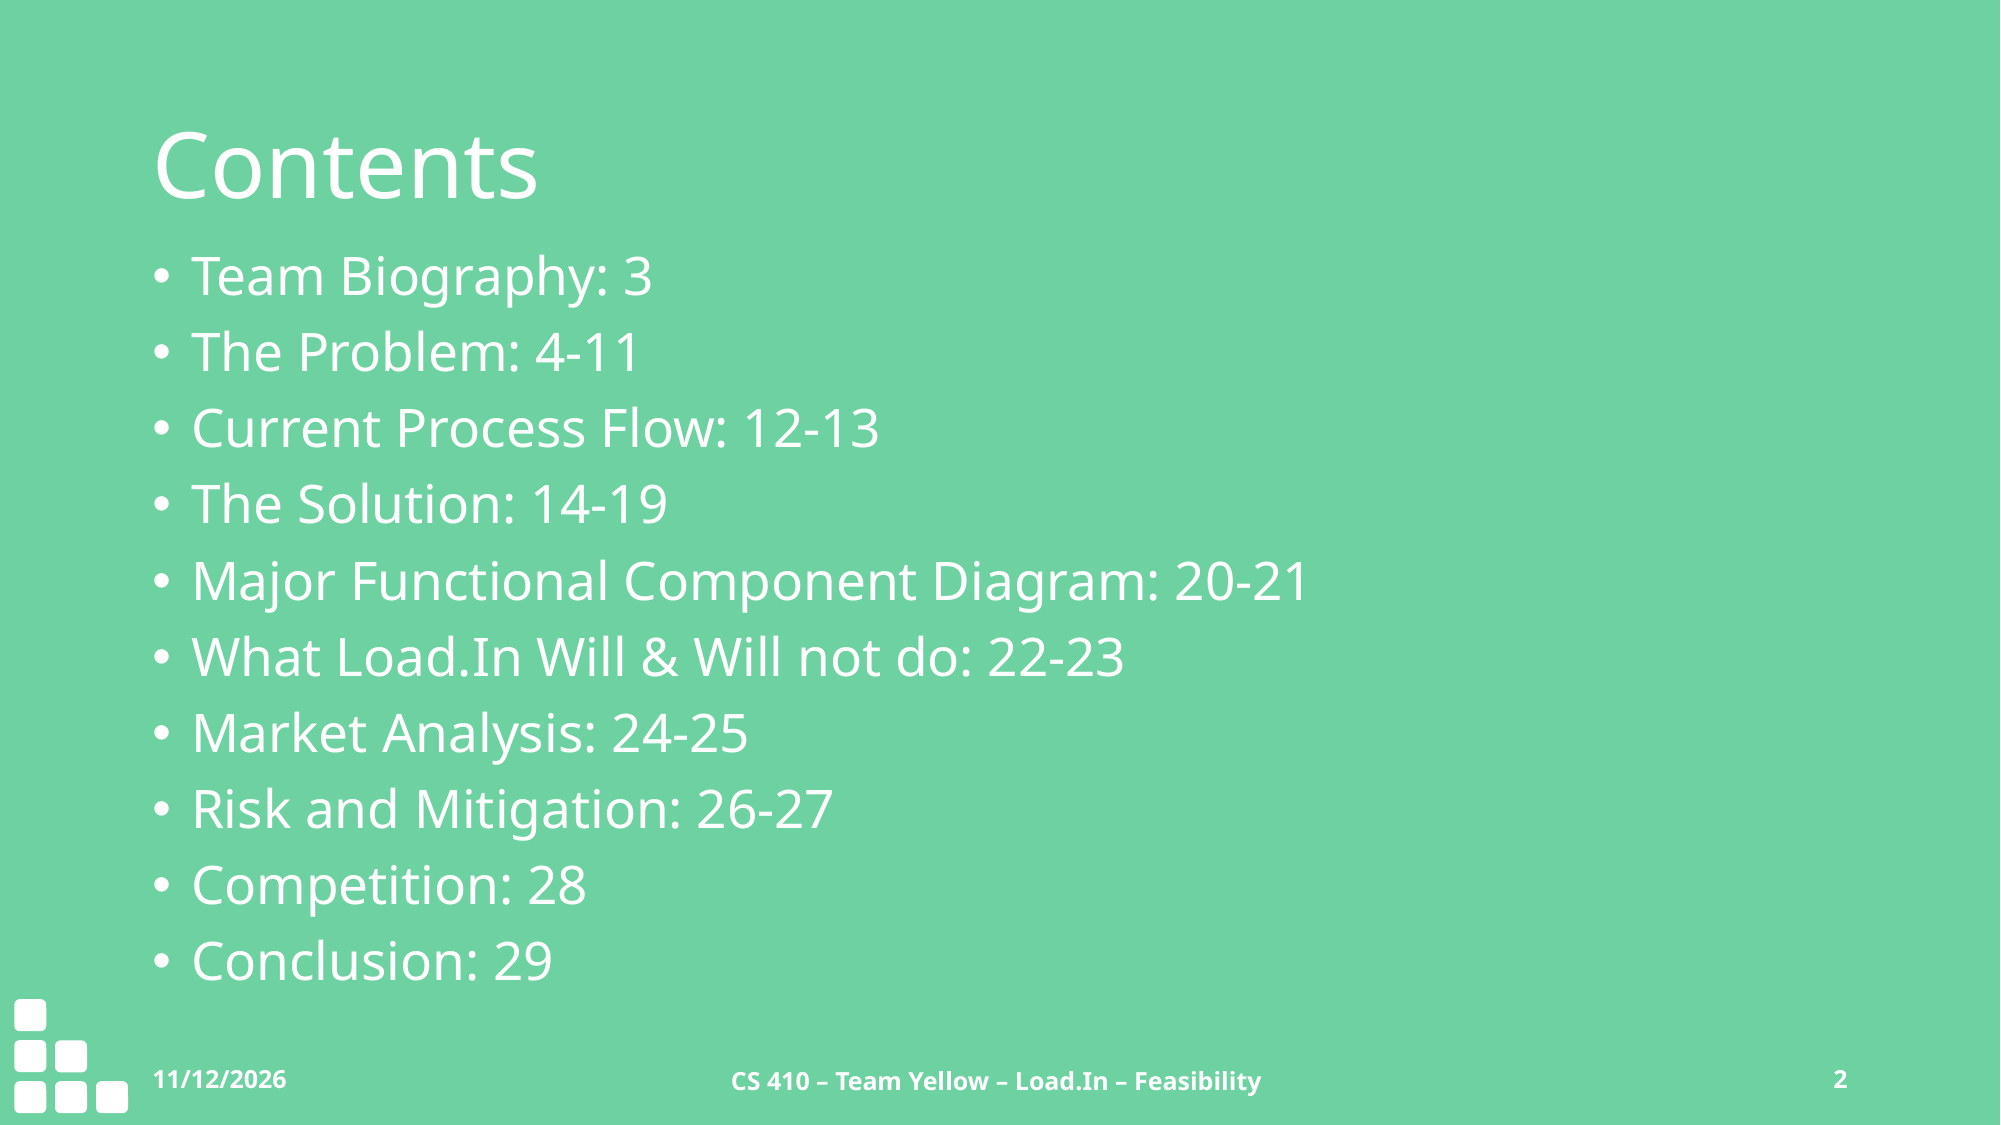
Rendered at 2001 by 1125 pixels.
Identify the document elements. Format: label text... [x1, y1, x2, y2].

text_box CS 410 – Team Yellow – Load.In – Feasibility [662, 1035, 1338, 1125]
text_box 2 [1412, 1035, 1863, 1125]
text_box Team Biography: 3 The Problem: 4-11 Current Process Flow: 12-13 The Solution: 14-19 Major Functional Component Diagram: 20-21 What Load.In Will & Will not do: 22-23 Market Analysis: 24-25 Risk and Mitigation: 26-27 Competition: 28 Conclusion: 29 [137, 242, 1863, 1002]
text_box Contents [137, 59, 1863, 242]
text_box 10/14/2020 [137, 1035, 588, 1125]
